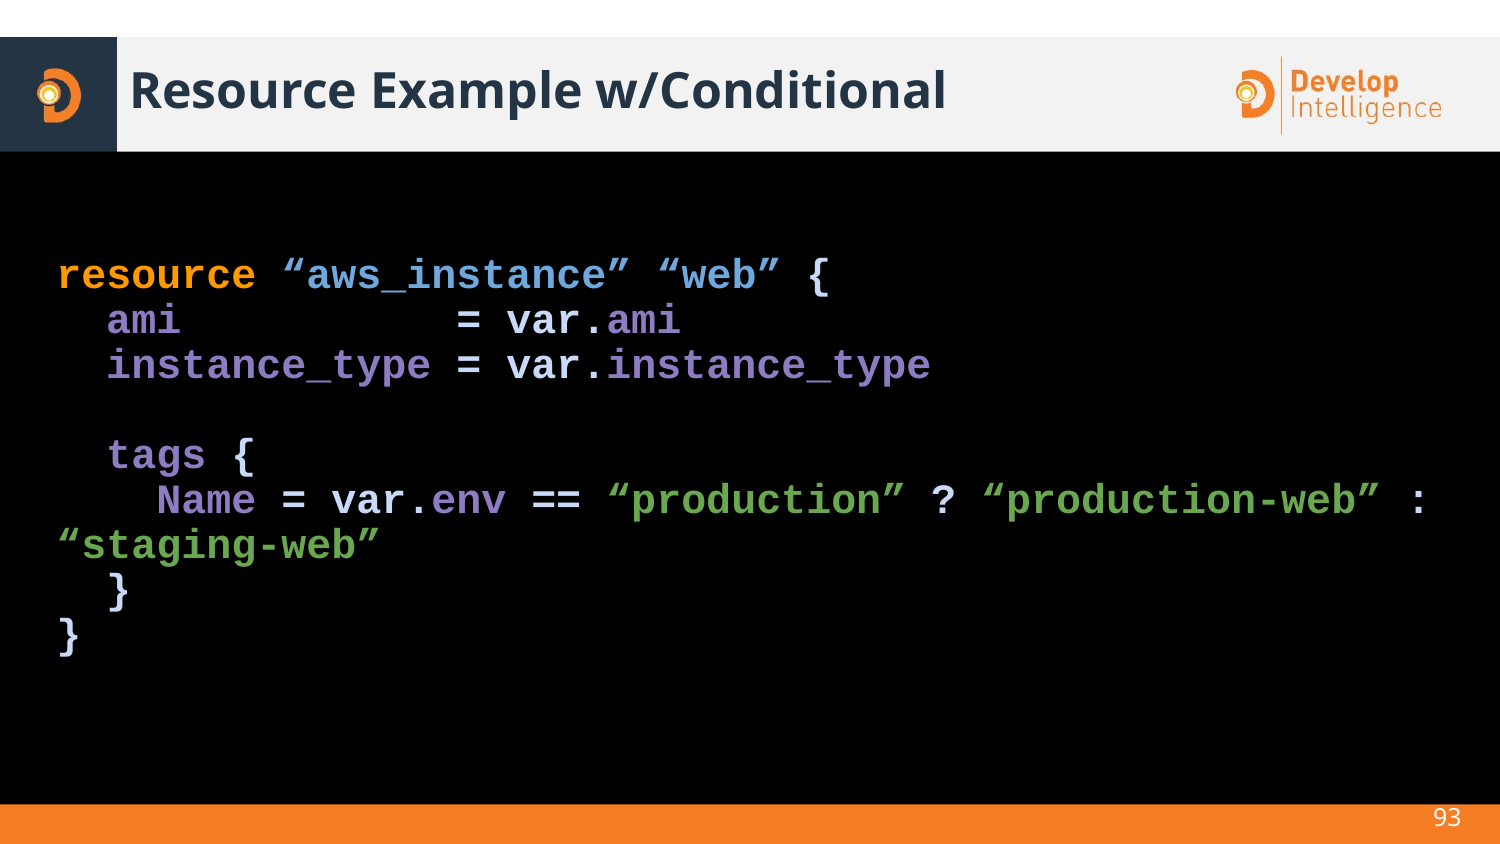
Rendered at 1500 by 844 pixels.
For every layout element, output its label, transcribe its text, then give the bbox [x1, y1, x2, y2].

picture [0, 0, 1500, 151]
picture [0, 805, 1500, 844]
list resource “aws_instance” “web” { ami = var.ami instance_type = var.instance_type tags { Name = var.env == “production” ? “production-web” : “staging-web” } } [0, 151, 1500, 805]
slide_number 93 [1396, 805, 1499, 838]
title Resource Example w/Conditional [118, 36, 1500, 148]
